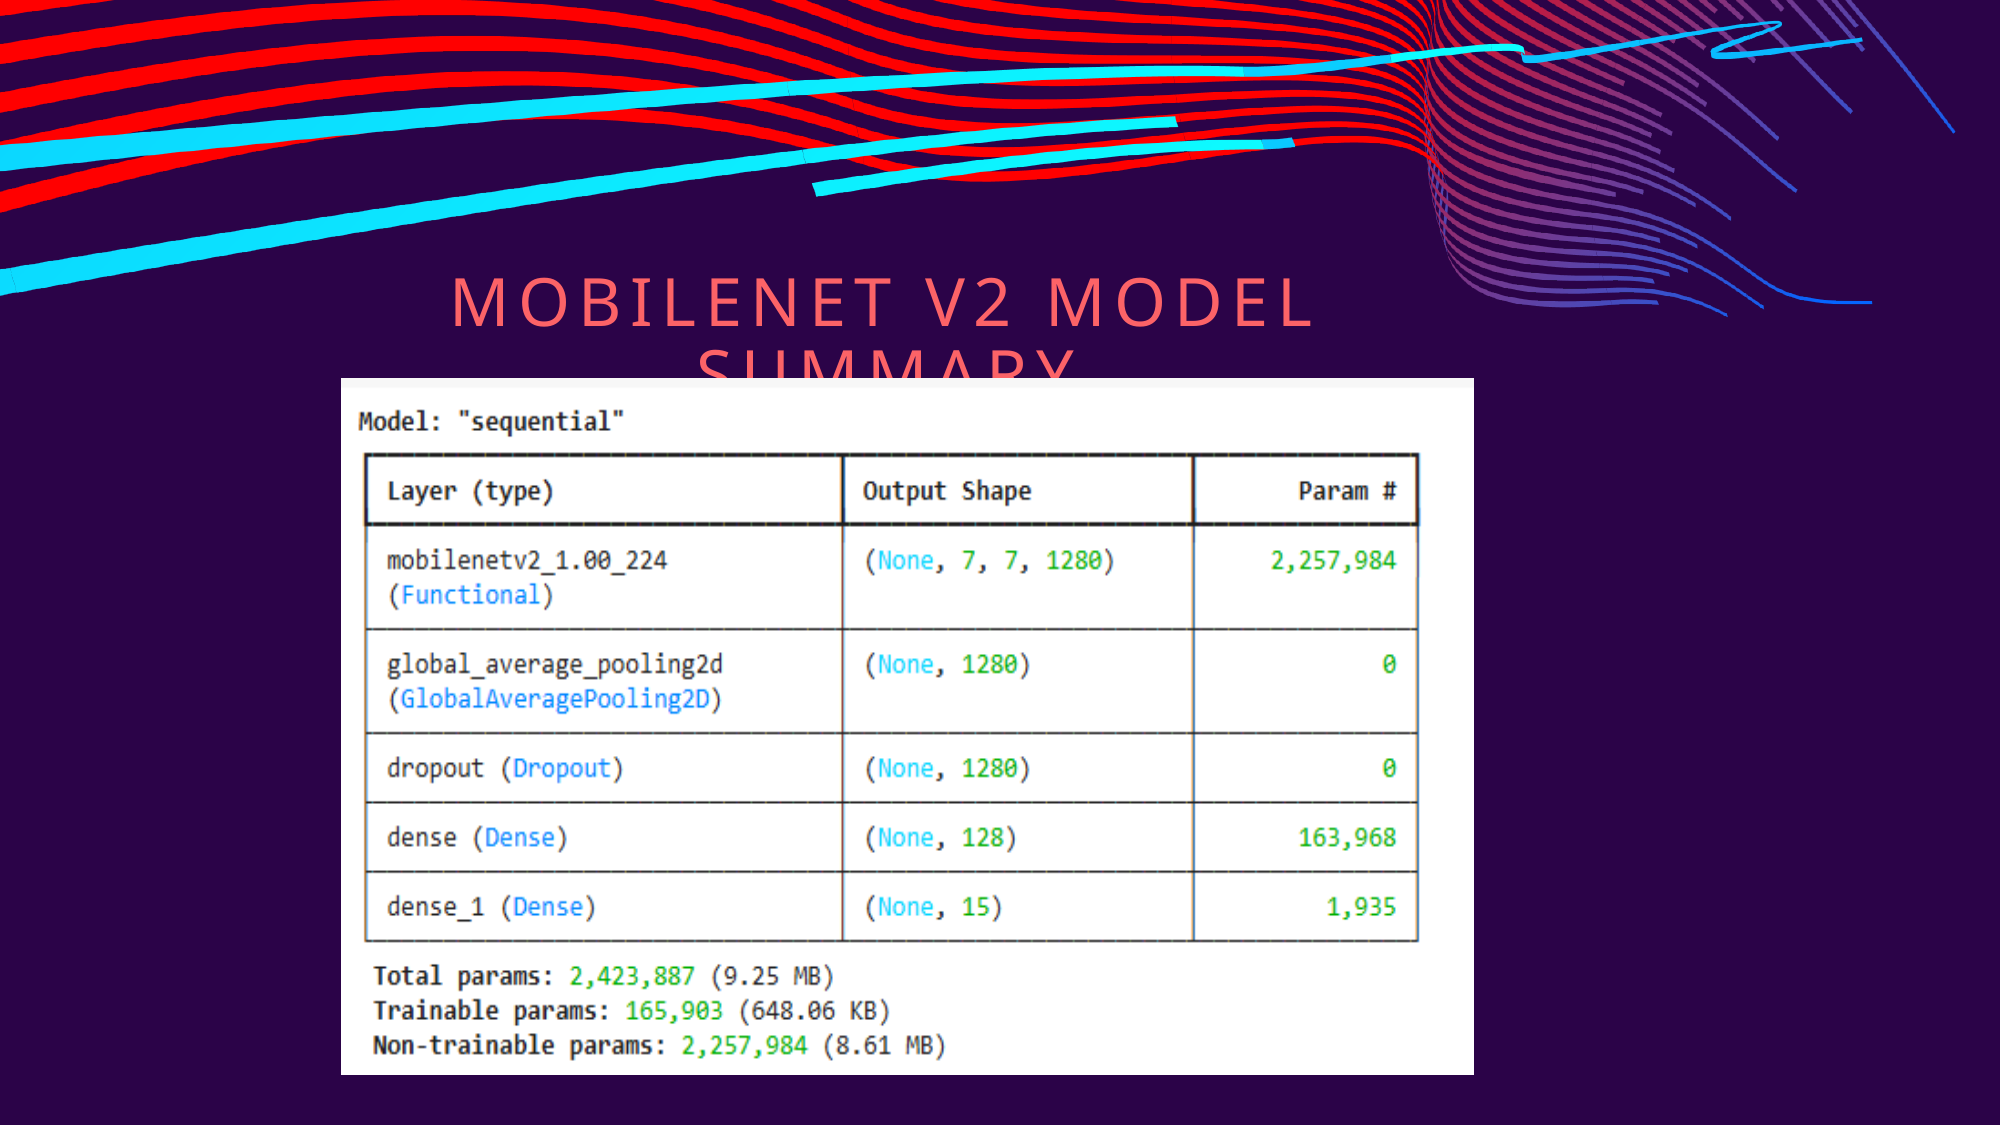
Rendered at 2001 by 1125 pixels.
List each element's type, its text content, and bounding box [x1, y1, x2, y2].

picture [0, 0, 2000, 1125]
title Mobilenet v2 model summary [237, 261, 1534, 465]
